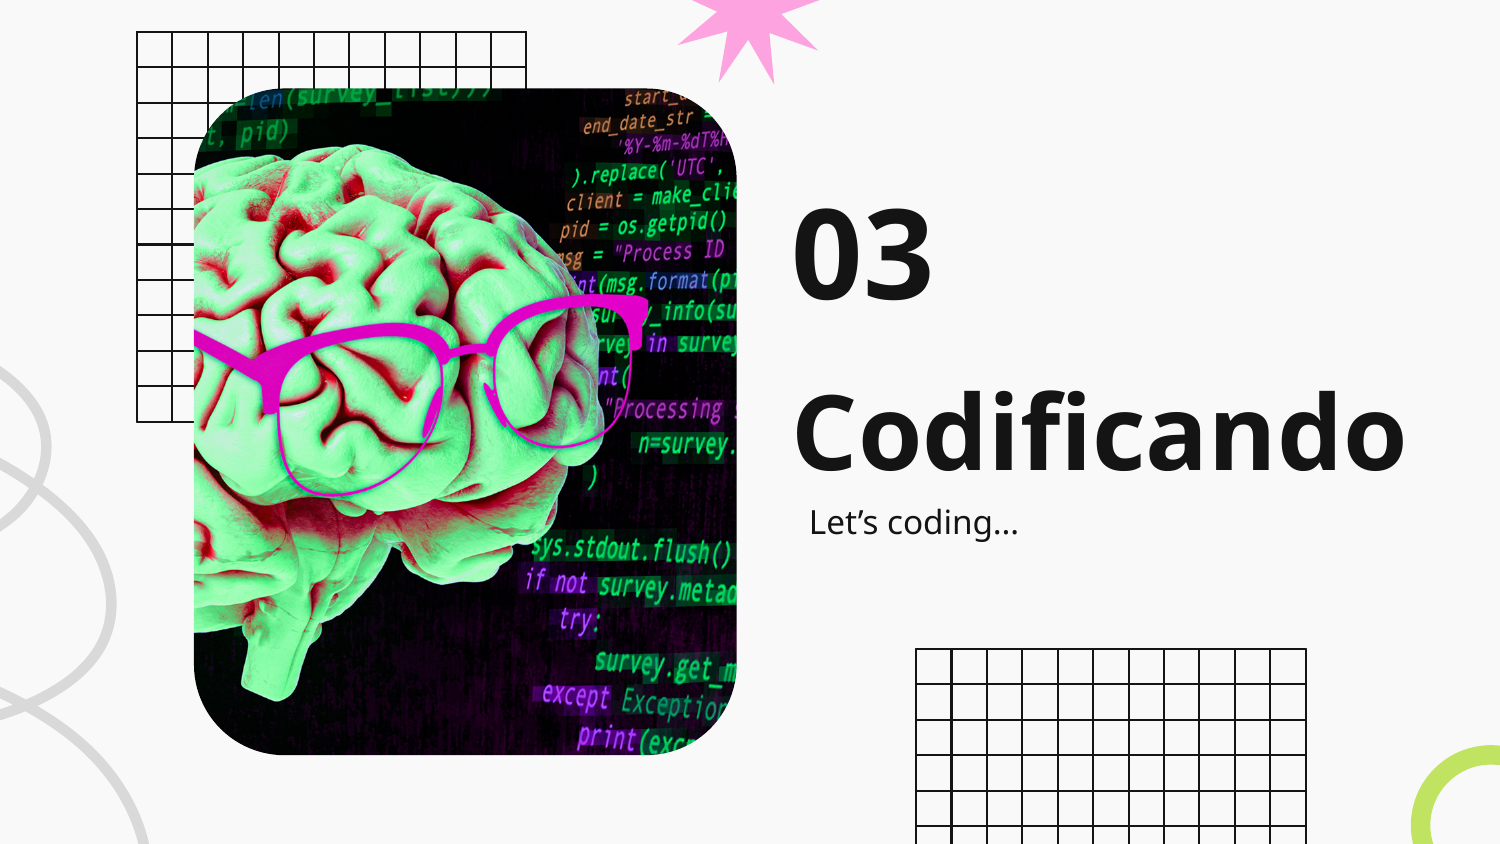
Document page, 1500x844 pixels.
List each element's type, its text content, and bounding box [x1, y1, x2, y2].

picture [193, 88, 737, 756]
title 03 [776, 174, 973, 325]
title Codificando [776, 337, 1481, 507]
subtitle Let’s coding… [794, 479, 1254, 599]
